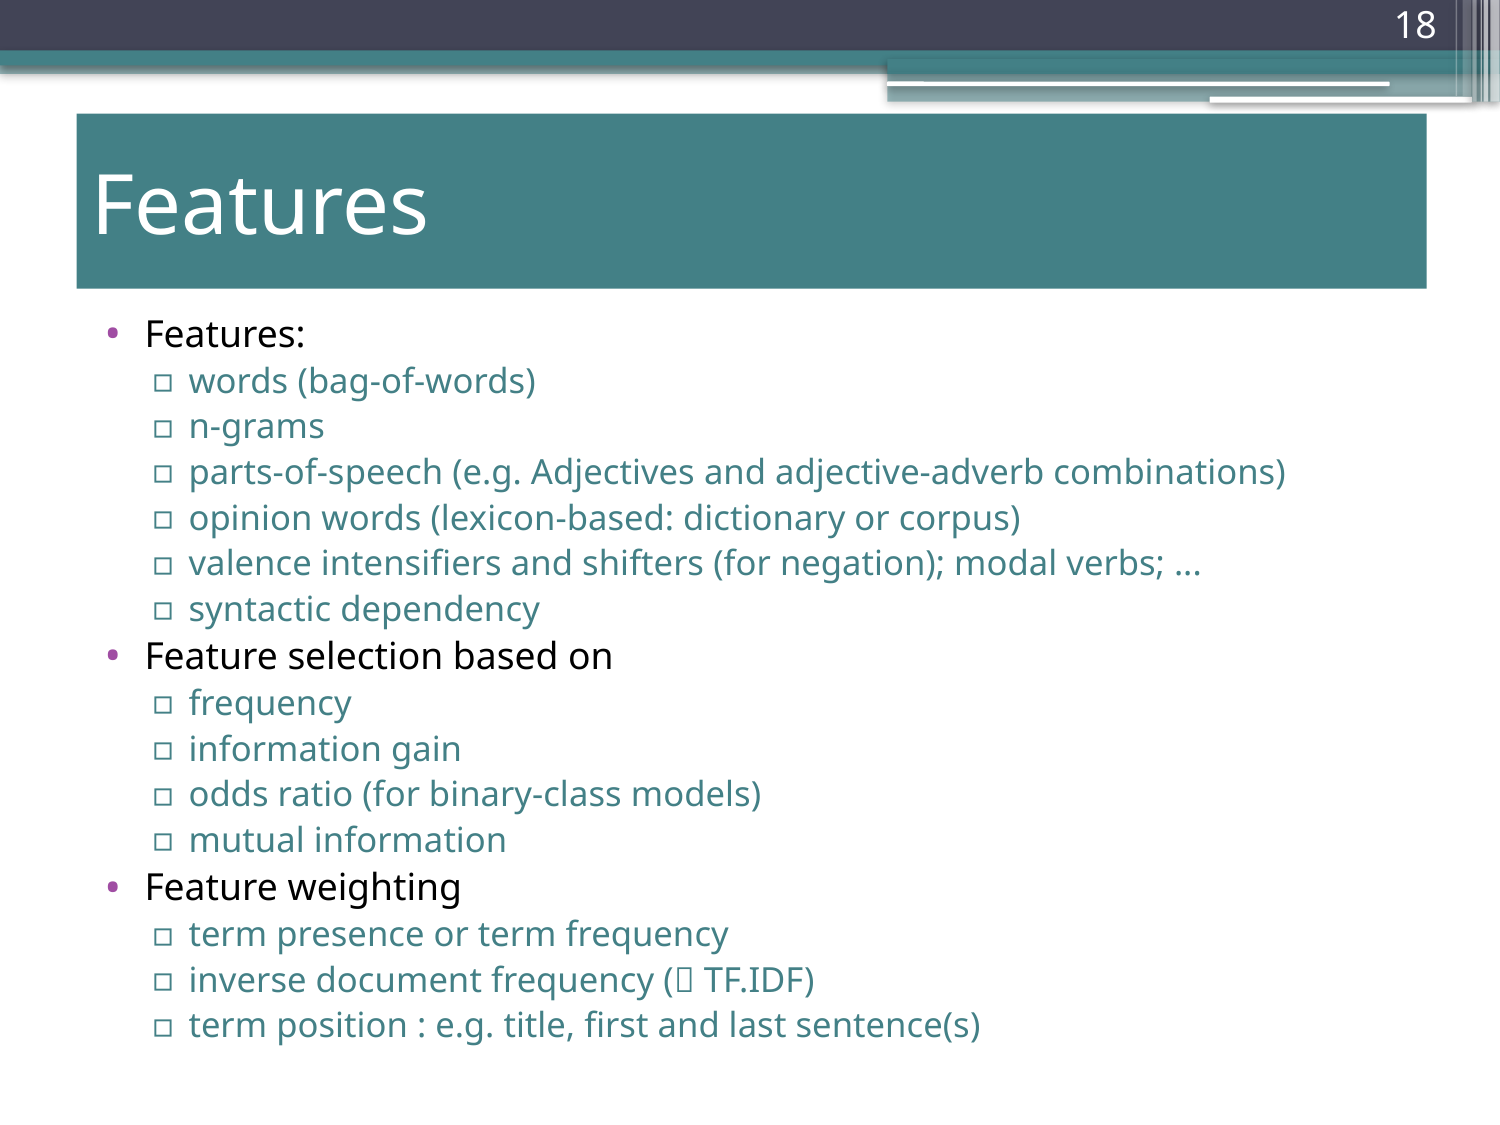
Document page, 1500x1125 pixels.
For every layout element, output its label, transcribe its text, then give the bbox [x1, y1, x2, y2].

list Features: words (bag-of-words) n-grams parts-of-speech (e.g. Adjectives and adjective-adverb combinations) opinion words (lexicon-based: dictionary or corpus) valence intensifiers and shifters (for negation); modal verbs; ... syntactic dependency Feature selection based on frequency information gain odds ratio (for binary-class models) mutual information Feature weighting term presence or term frequency inverse document frequency ( TF.IDF) term position : e.g. title, first and last sentence(s) [75, 302, 1425, 1059]
title Features [76, 113, 1427, 289]
